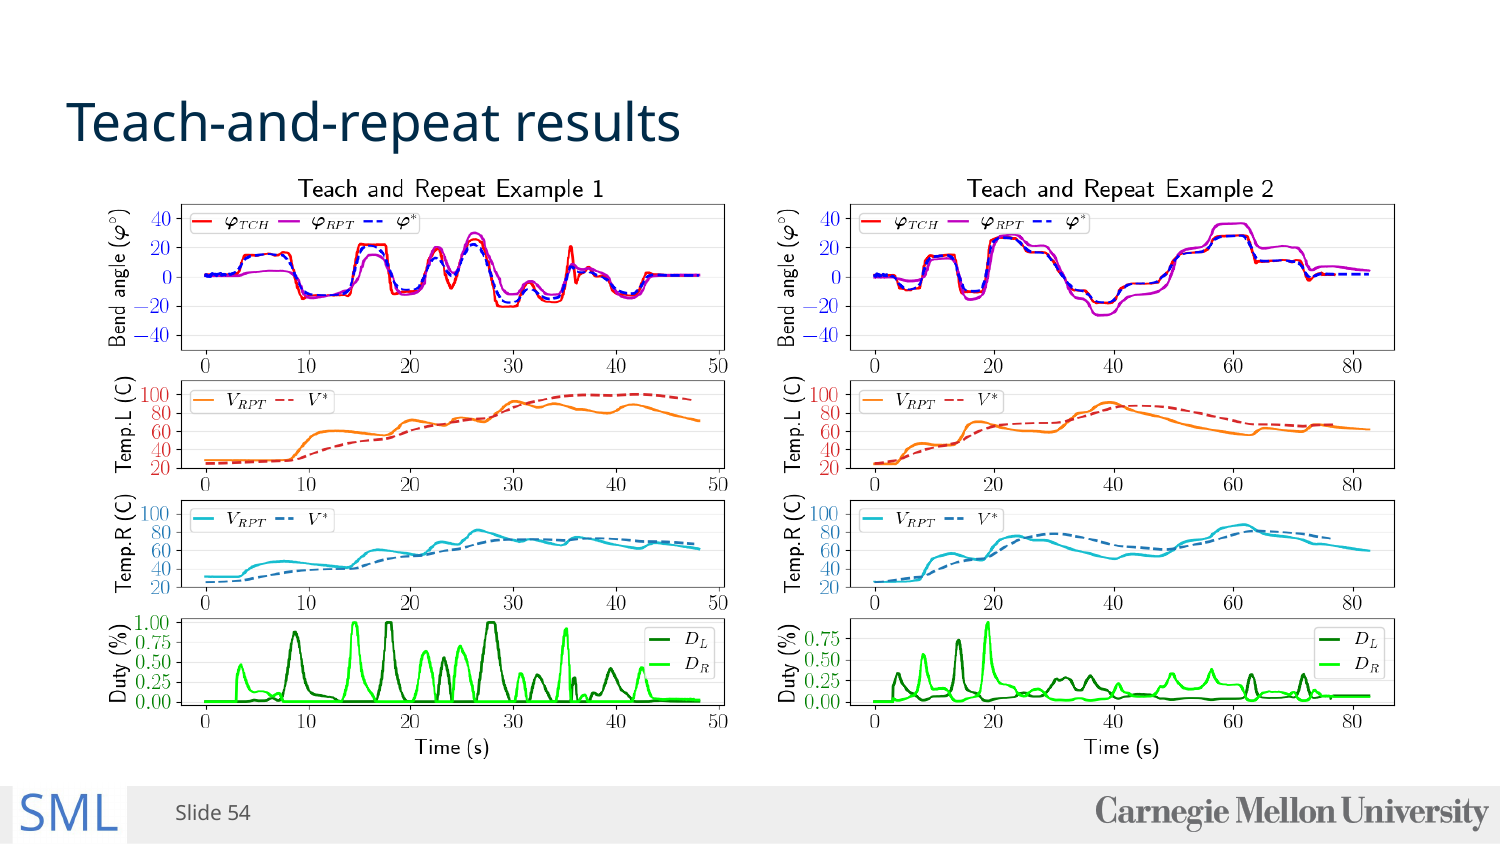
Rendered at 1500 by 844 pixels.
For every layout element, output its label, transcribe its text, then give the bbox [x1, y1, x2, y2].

picture [12, 782, 127, 844]
picture [99, 174, 1440, 764]
slide_number Slide ‹#› [160, 772, 293, 844]
picture [1096, 796, 1489, 832]
title Teach-and-repeat results [51, 72, 1449, 167]
